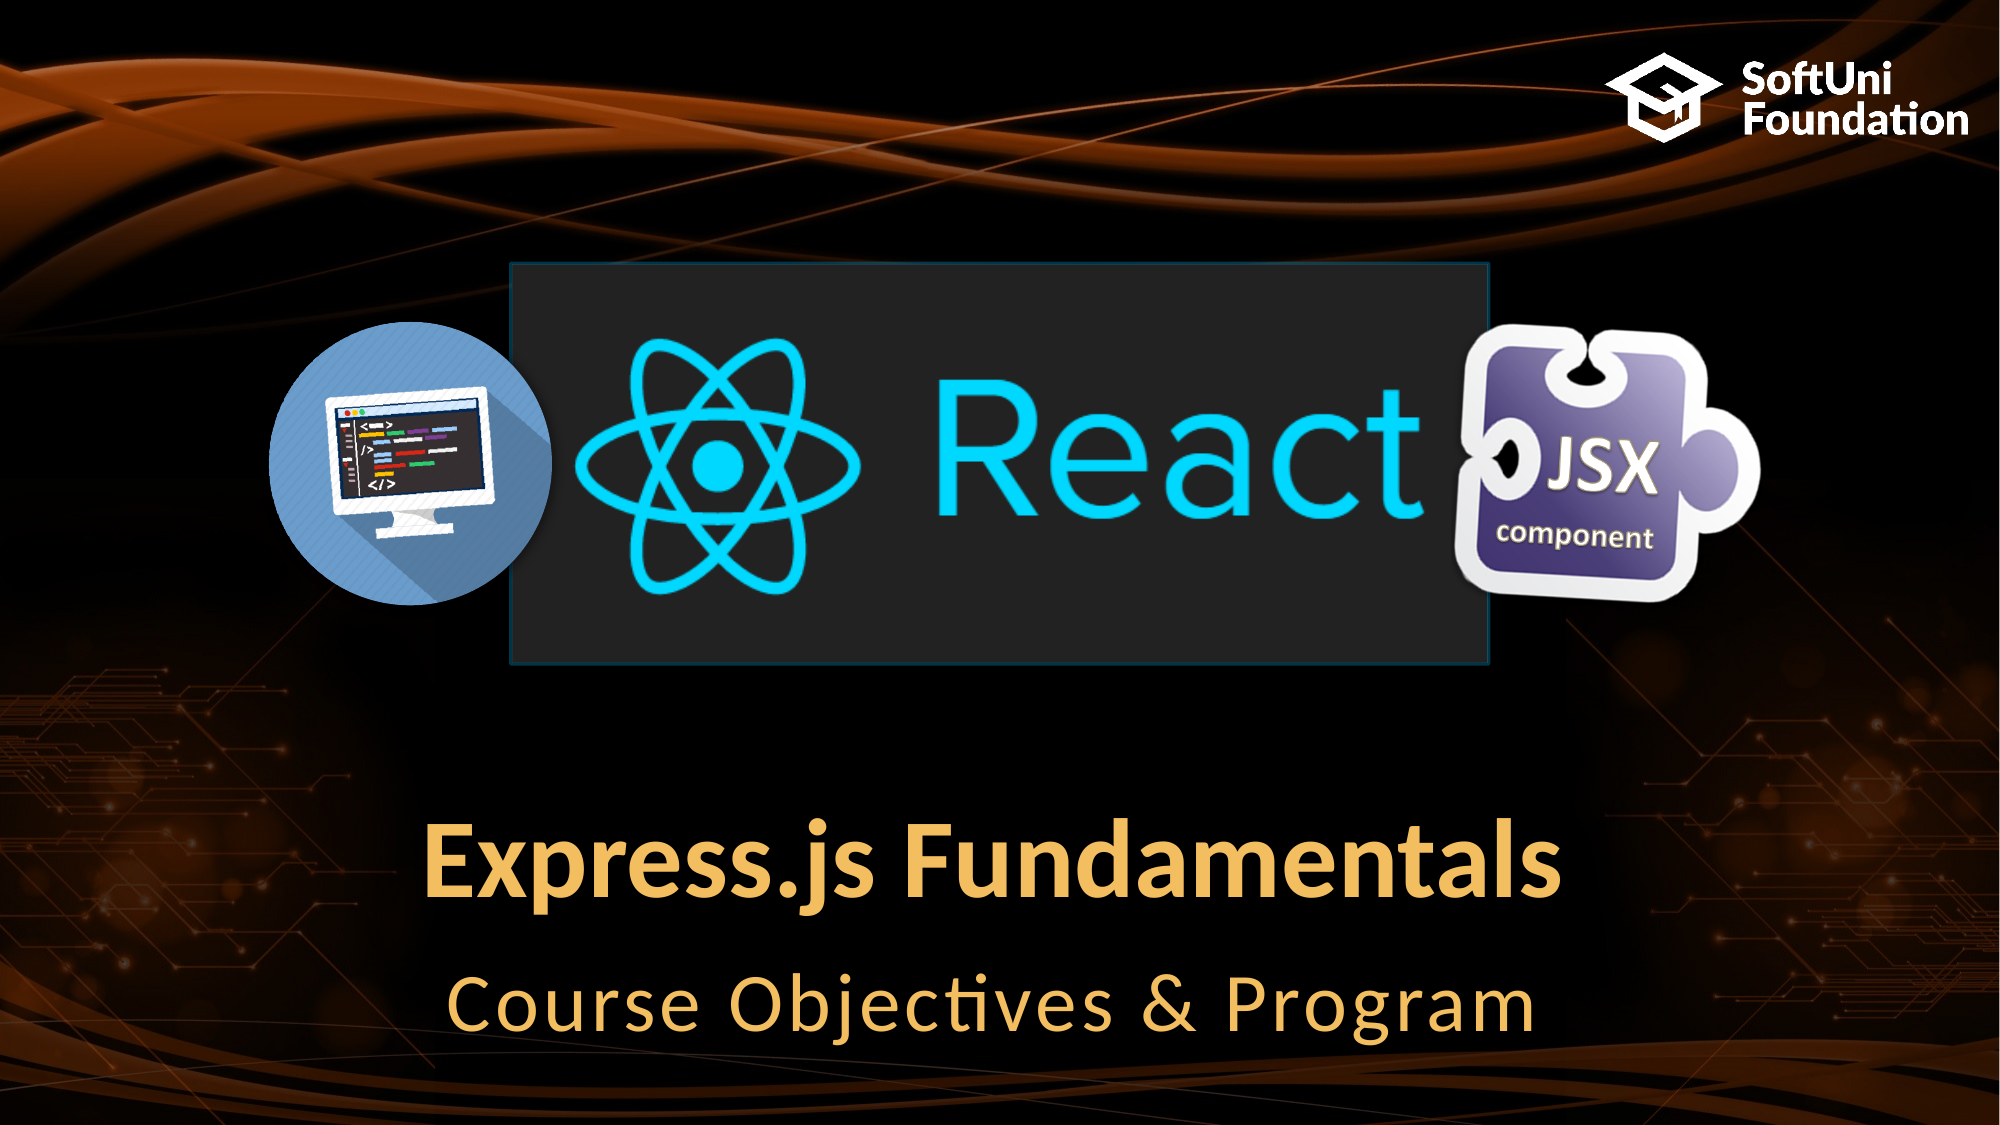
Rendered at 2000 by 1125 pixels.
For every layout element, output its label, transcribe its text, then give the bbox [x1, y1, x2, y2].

list Course Objectives & Program [259, 937, 1727, 1050]
title Express.js Fundamentals [259, 799, 1727, 927]
picture [0, 0, 2000, 1125]
